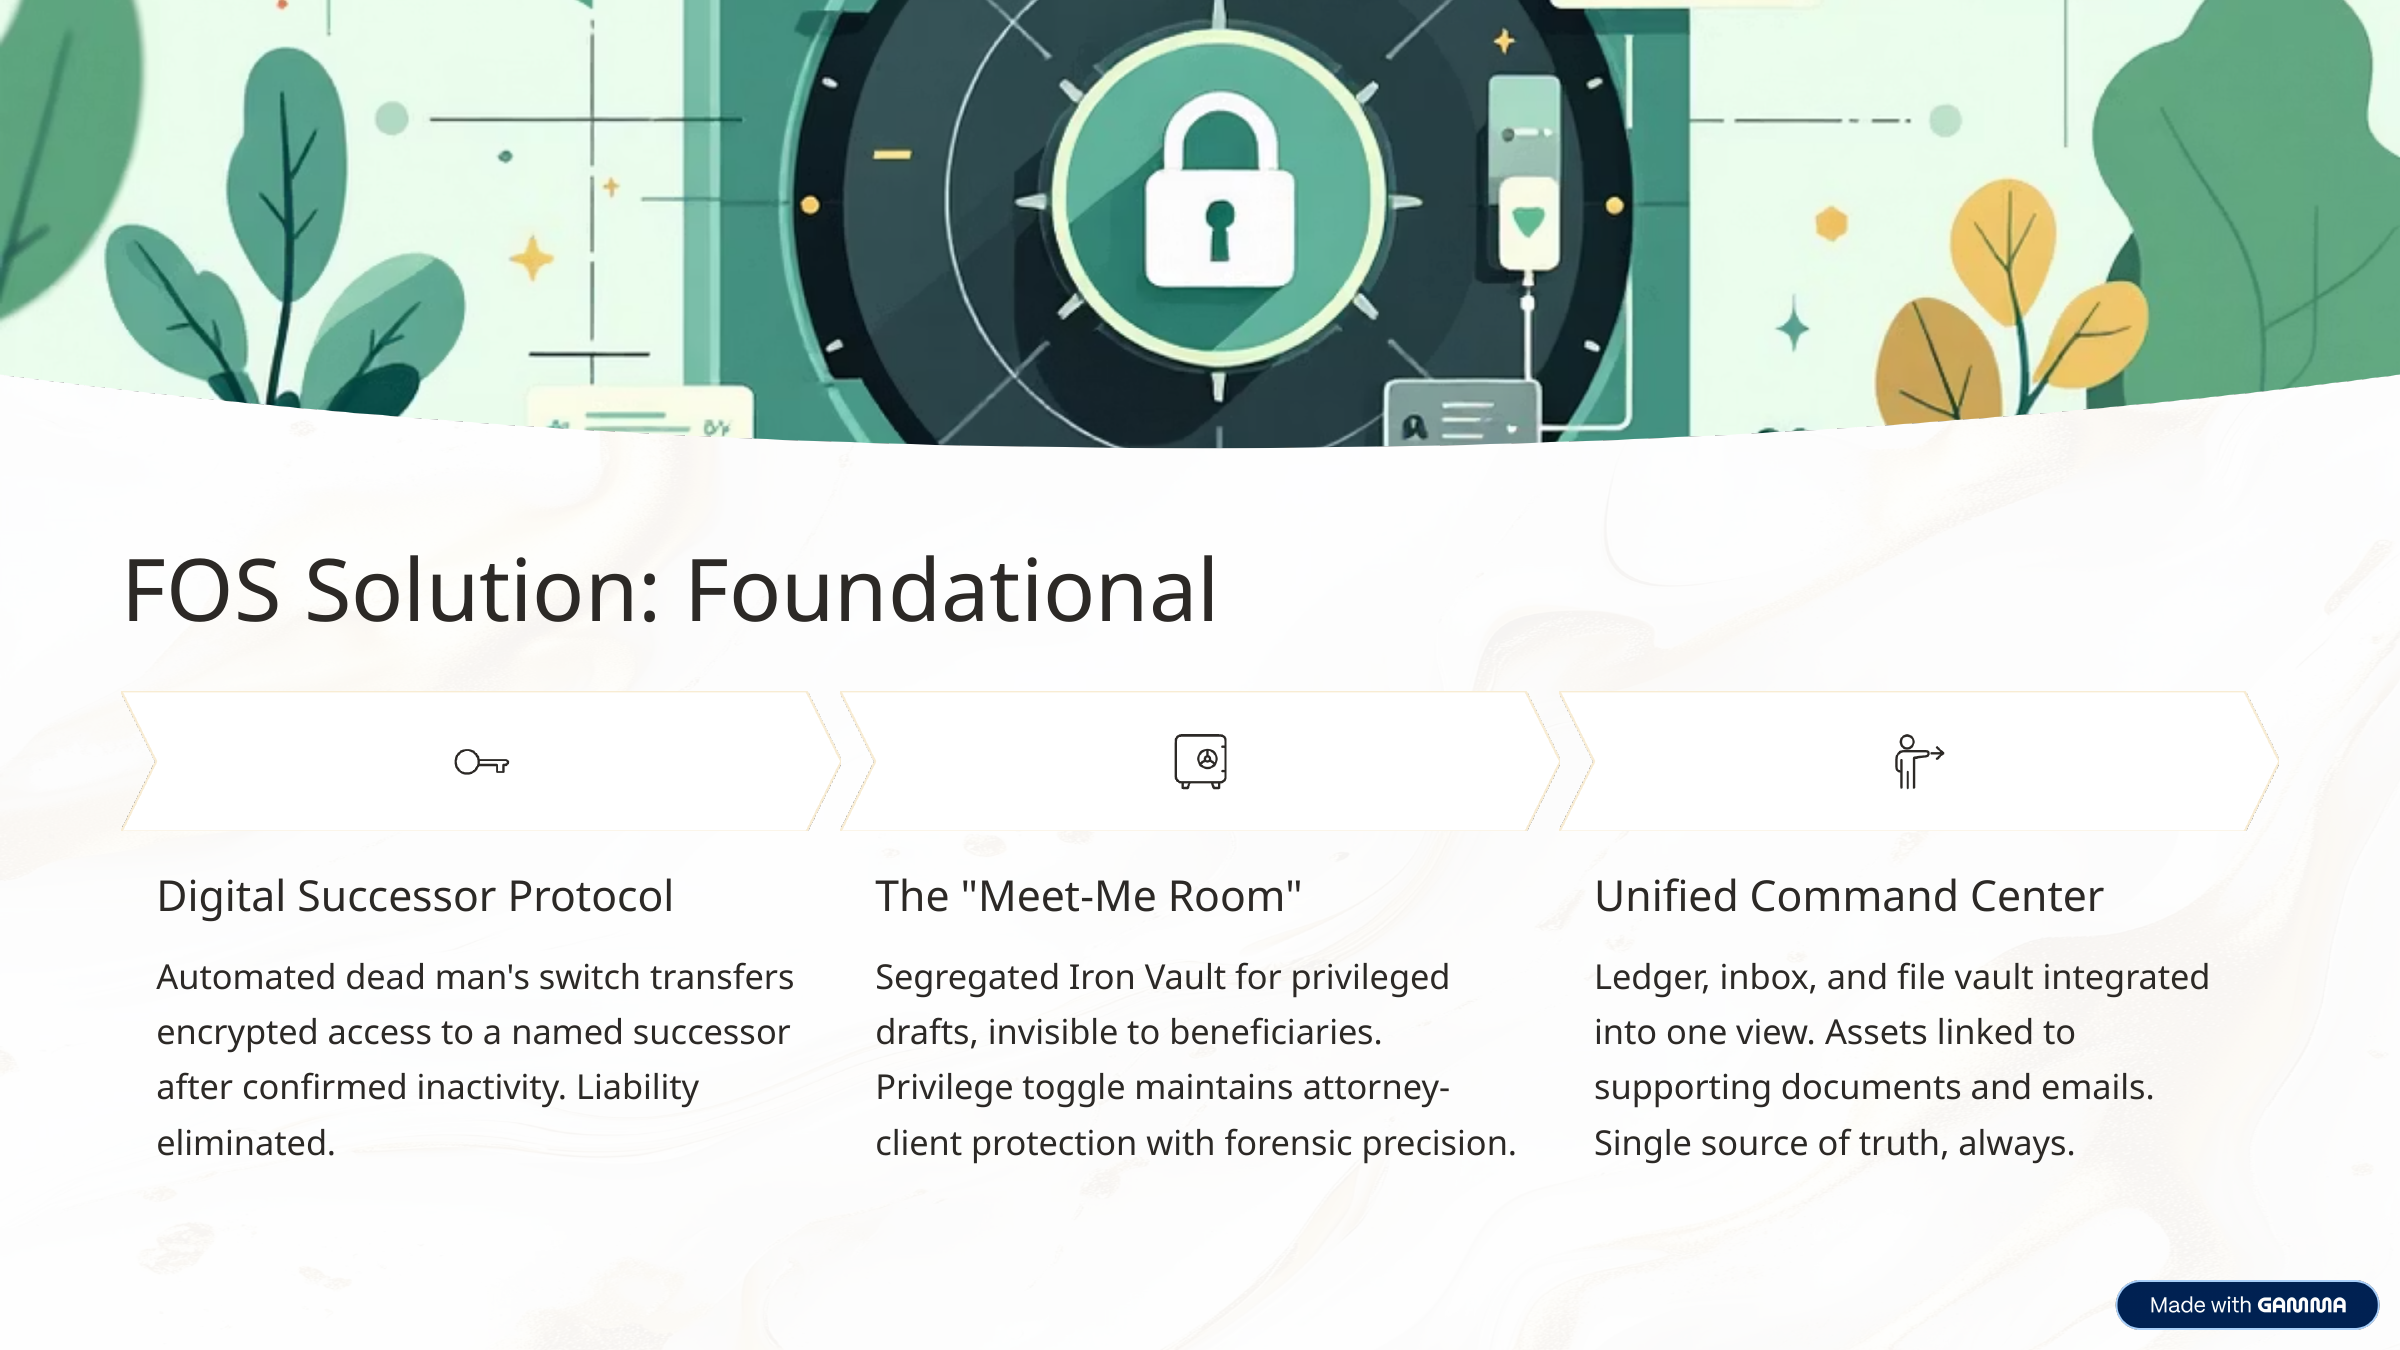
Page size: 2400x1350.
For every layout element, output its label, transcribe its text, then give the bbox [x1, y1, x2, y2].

text_box Unified Command Center [1594, 865, 2124, 920]
text_box Ledger, inbox, and file vault integrated into one view. Assets linked to supporting documents and emails. Single source of truth, always. [1594, 940, 2244, 1164]
text_box The "Meet-Me Room" [875, 865, 1311, 920]
picture [121, 691, 2279, 831]
picture [0, 0, 2400, 457]
text_box FOS Solution: Foundational [121, 530, 1273, 640]
text_box Automated dead man's switch transfers encrypted access to a named successor after confirmed inactivity. Liability eliminated. [156, 940, 806, 1164]
text_box Digital Successor Protocol [156, 865, 709, 920]
picture [2106, 1271, 2389, 1339]
text_box Segregated Iron Vault for privileged drafts, invisible to beneficiaries. Privilege toggle maintains attorney-client protection with forensic precision. [875, 940, 1525, 1220]
